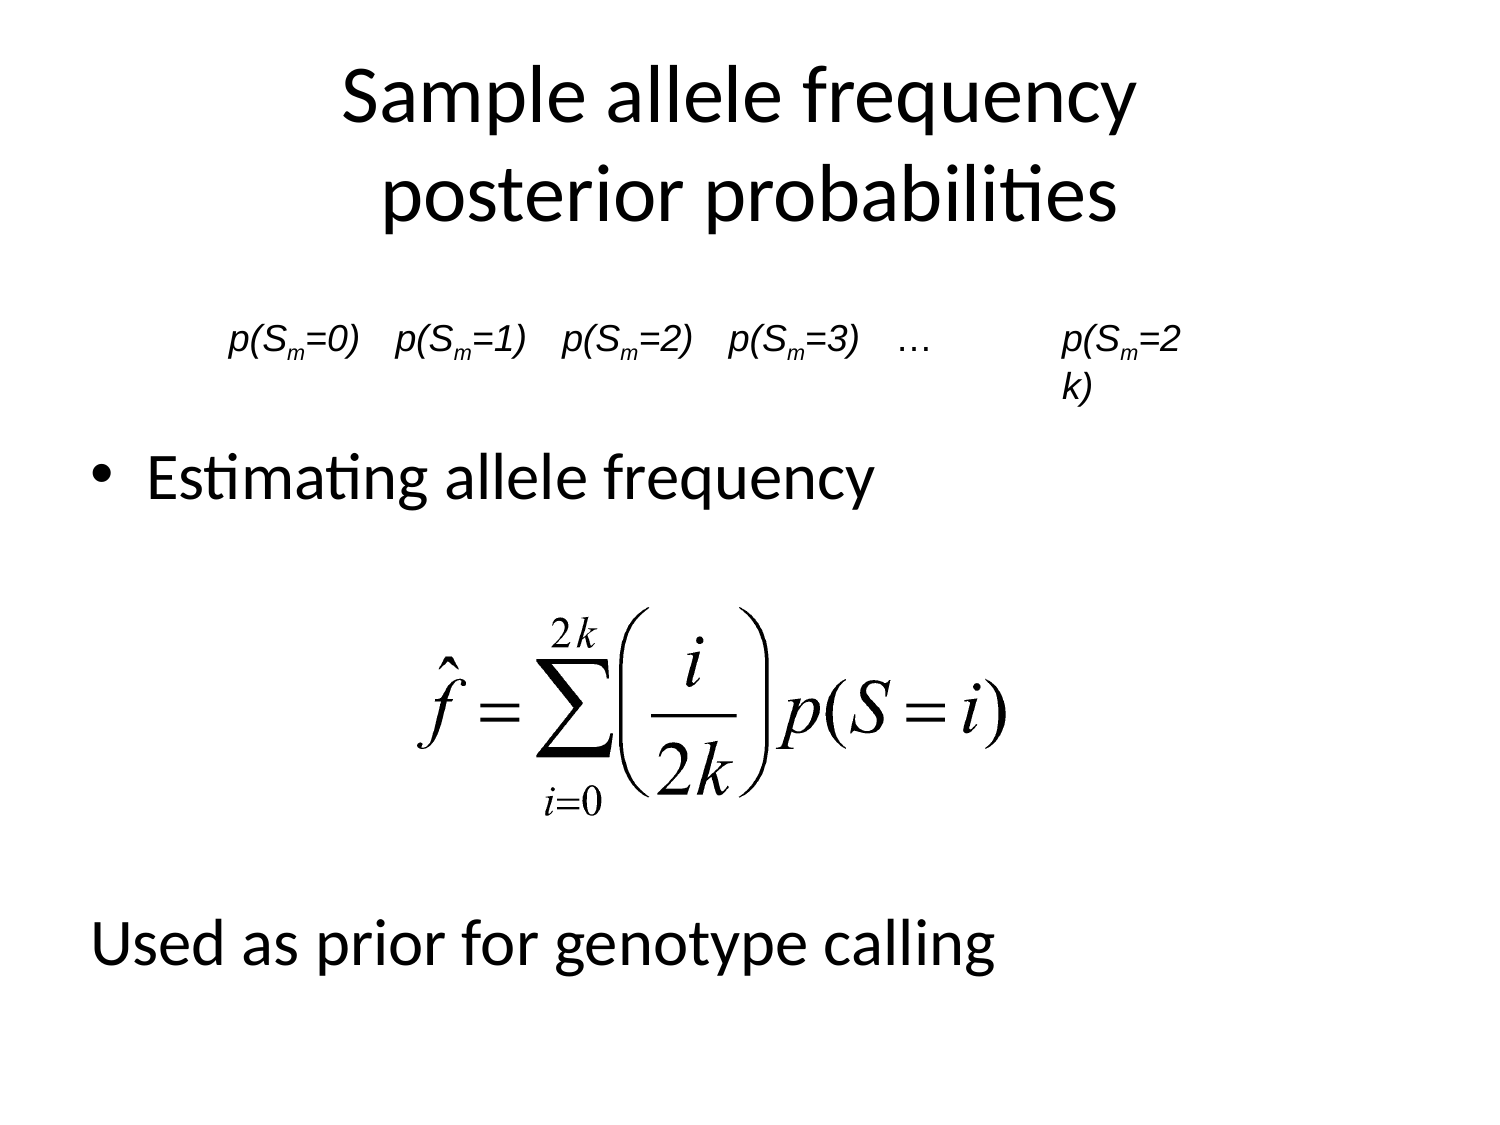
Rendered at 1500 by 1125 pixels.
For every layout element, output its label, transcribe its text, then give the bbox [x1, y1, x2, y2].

table_header p(Sm=1) [381, 310, 547, 415]
title Sample allele frequency posterior probabilities [75, 45, 1425, 233]
table_header p(Sm=2) [547, 310, 714, 415]
picture [407, 596, 1007, 820]
table_header p(Sm=3) [714, 310, 881, 415]
list Estimating allele frequency Used as prior for genotype calling [75, 425, 1425, 1005]
table_header p(Sm=0) [214, 310, 381, 415]
table_header … [881, 310, 1047, 415]
table_header p(Sm=2k) [1047, 310, 1214, 415]
